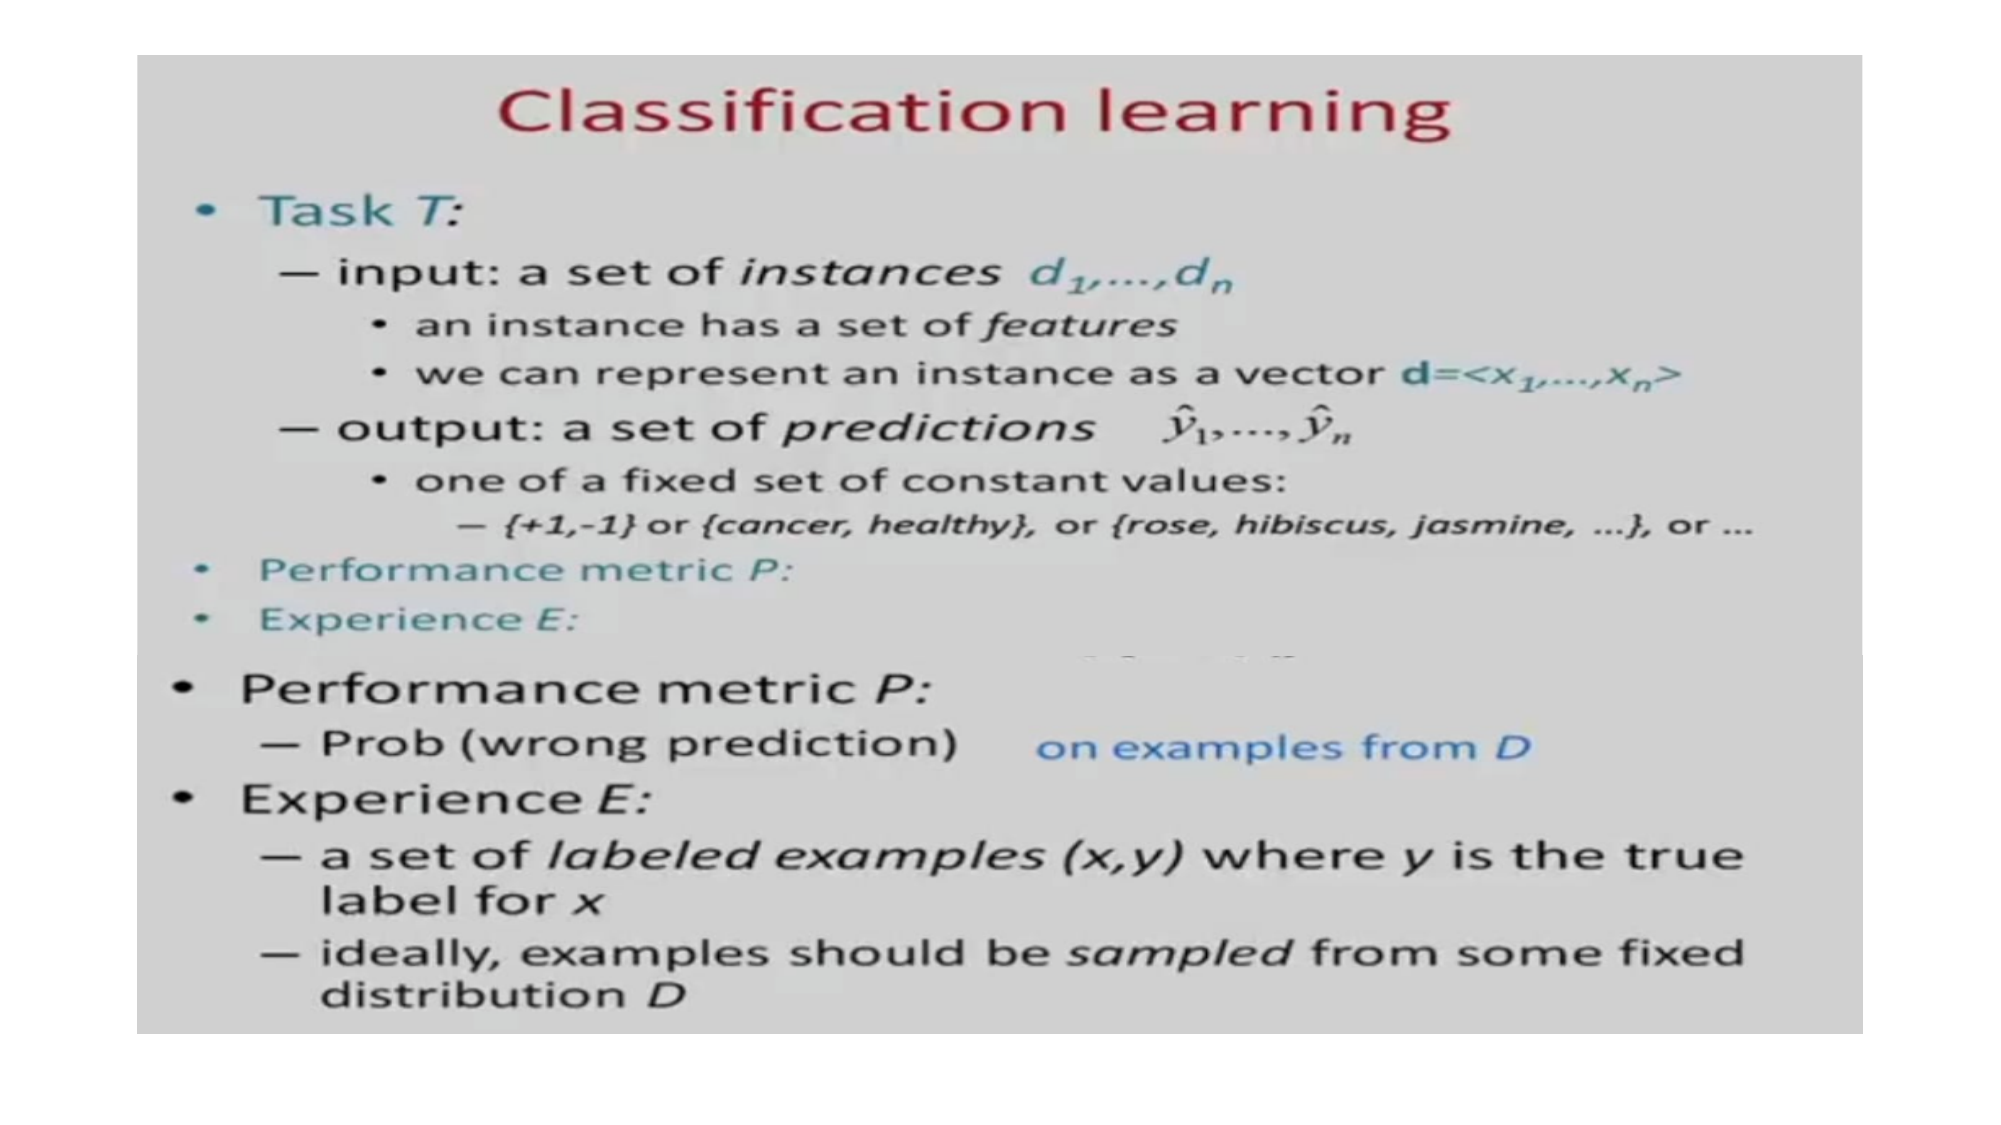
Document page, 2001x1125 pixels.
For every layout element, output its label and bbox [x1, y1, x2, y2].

list [137, 666, 1863, 1035]
picture [137, 54, 1863, 656]
